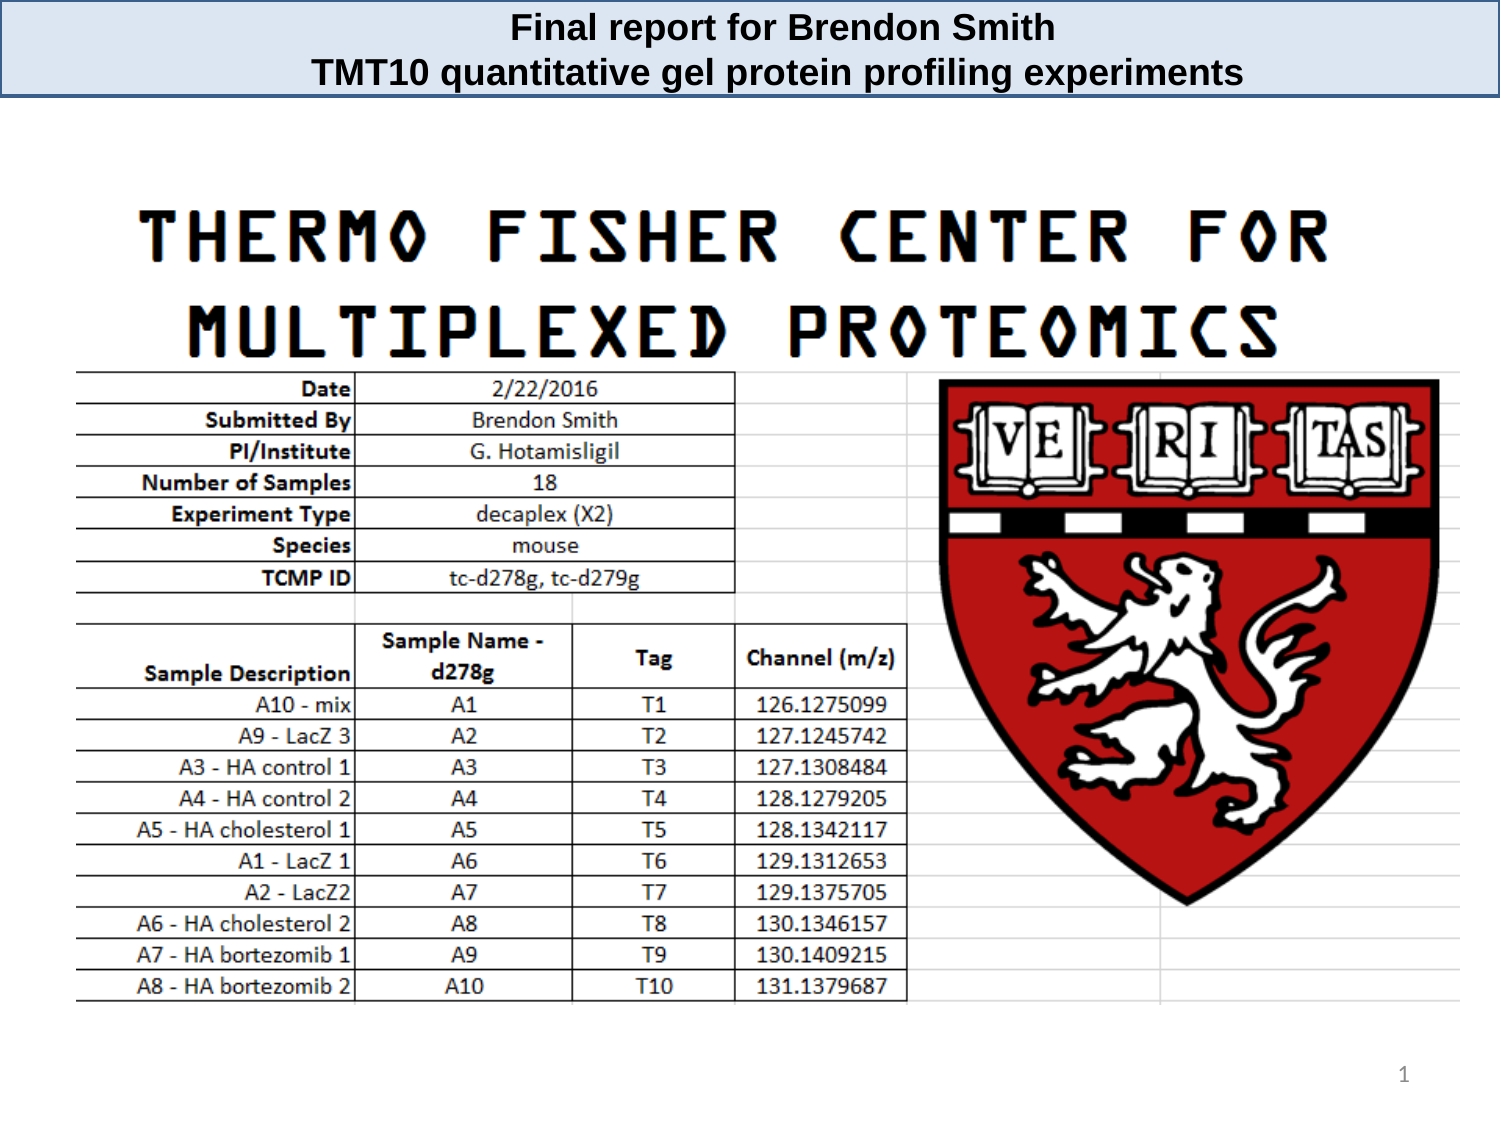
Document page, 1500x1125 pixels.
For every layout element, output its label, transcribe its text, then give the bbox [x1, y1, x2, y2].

text_box Final report for Brendon Smith TMT10 quantitative gel protein profiling experiments [296, 0, 1271, 101]
text_box [0, 0, 296, 98]
slide_number 1 [1074, 1042, 1425, 1103]
picture [76, 184, 1460, 1006]
text_box [1271, 0, 1500, 98]
